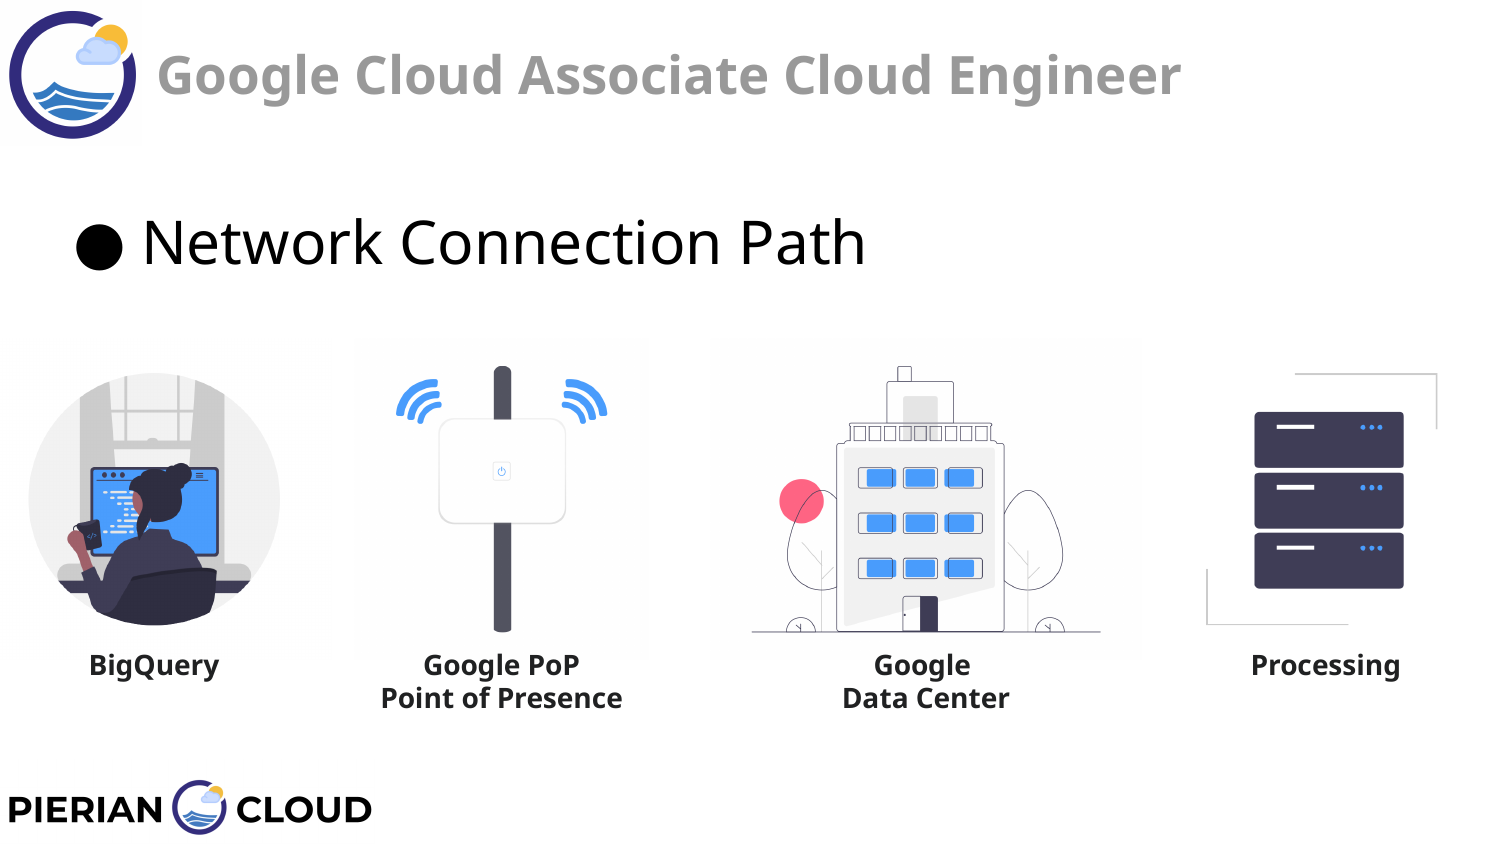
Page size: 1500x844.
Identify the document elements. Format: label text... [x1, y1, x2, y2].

text_box BigQuery [51, 669, 257, 696]
picture [1197, 365, 1472, 634]
subtitle Network Connection Path [51, 189, 1476, 403]
picture [354, 338, 649, 660]
text_box Google Data Center [772, 669, 1079, 730]
text_box Processing [1172, 632, 1479, 696]
picture [0, 338, 332, 660]
text_box Google PoP Point of Presence [348, 631, 655, 730]
title Google Cloud Associate Cloud Engineer [146, 25, 1420, 120]
picture [0, 758, 375, 844]
picture [0, 0, 142, 146]
picture [710, 338, 1142, 660]
